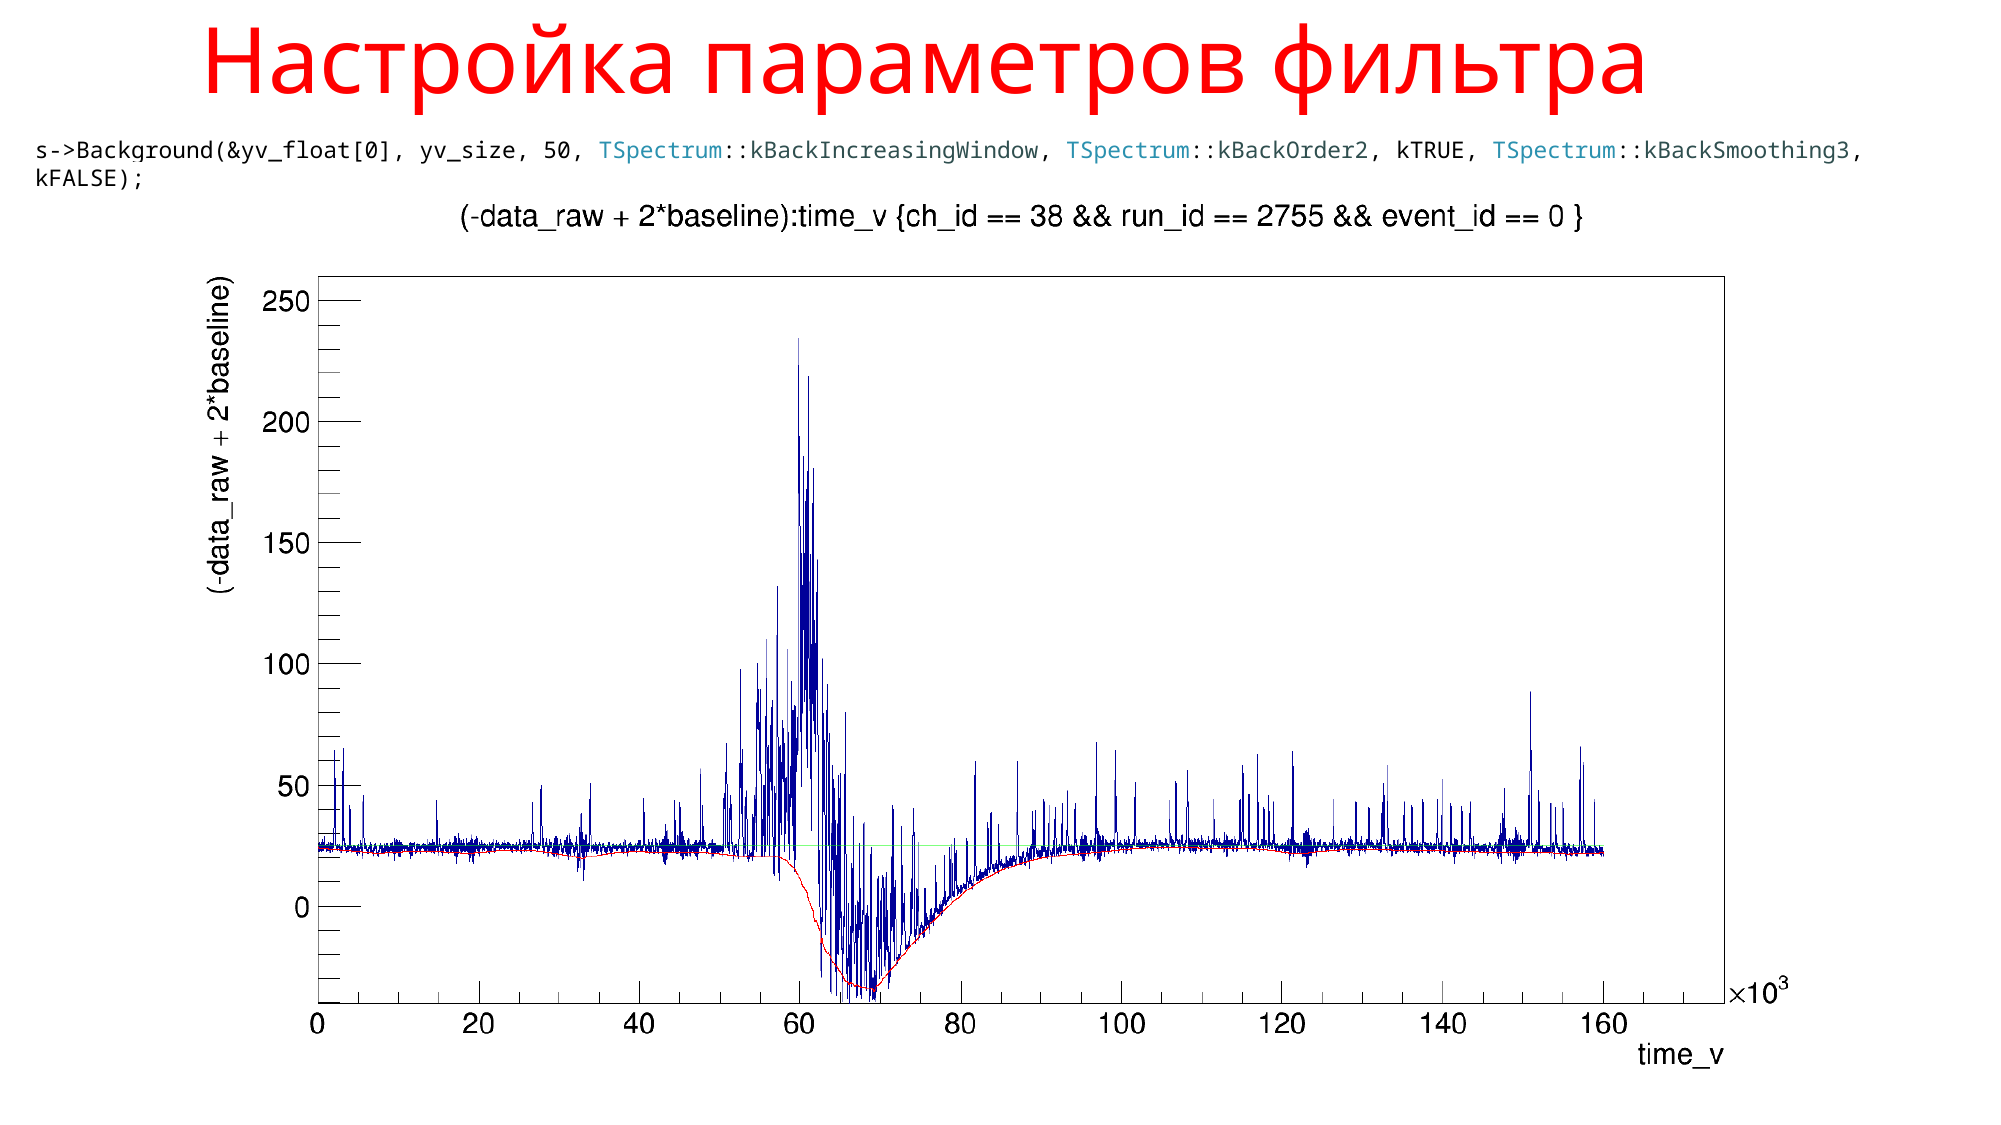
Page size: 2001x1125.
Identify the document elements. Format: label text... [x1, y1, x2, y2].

title Настройка параметров фильтра [0, 0, 1853, 129]
text_box s->Background(&yv_float[0], yv_size, 50, TSpectrum::kBackIncreasingWindow, TSpectrum::kBackOrder2, kTRUE, TSpectrum::kBackSmoothing3, kFALSE); [19, 128, 1985, 199]
picture [199, 197, 1791, 1076]
